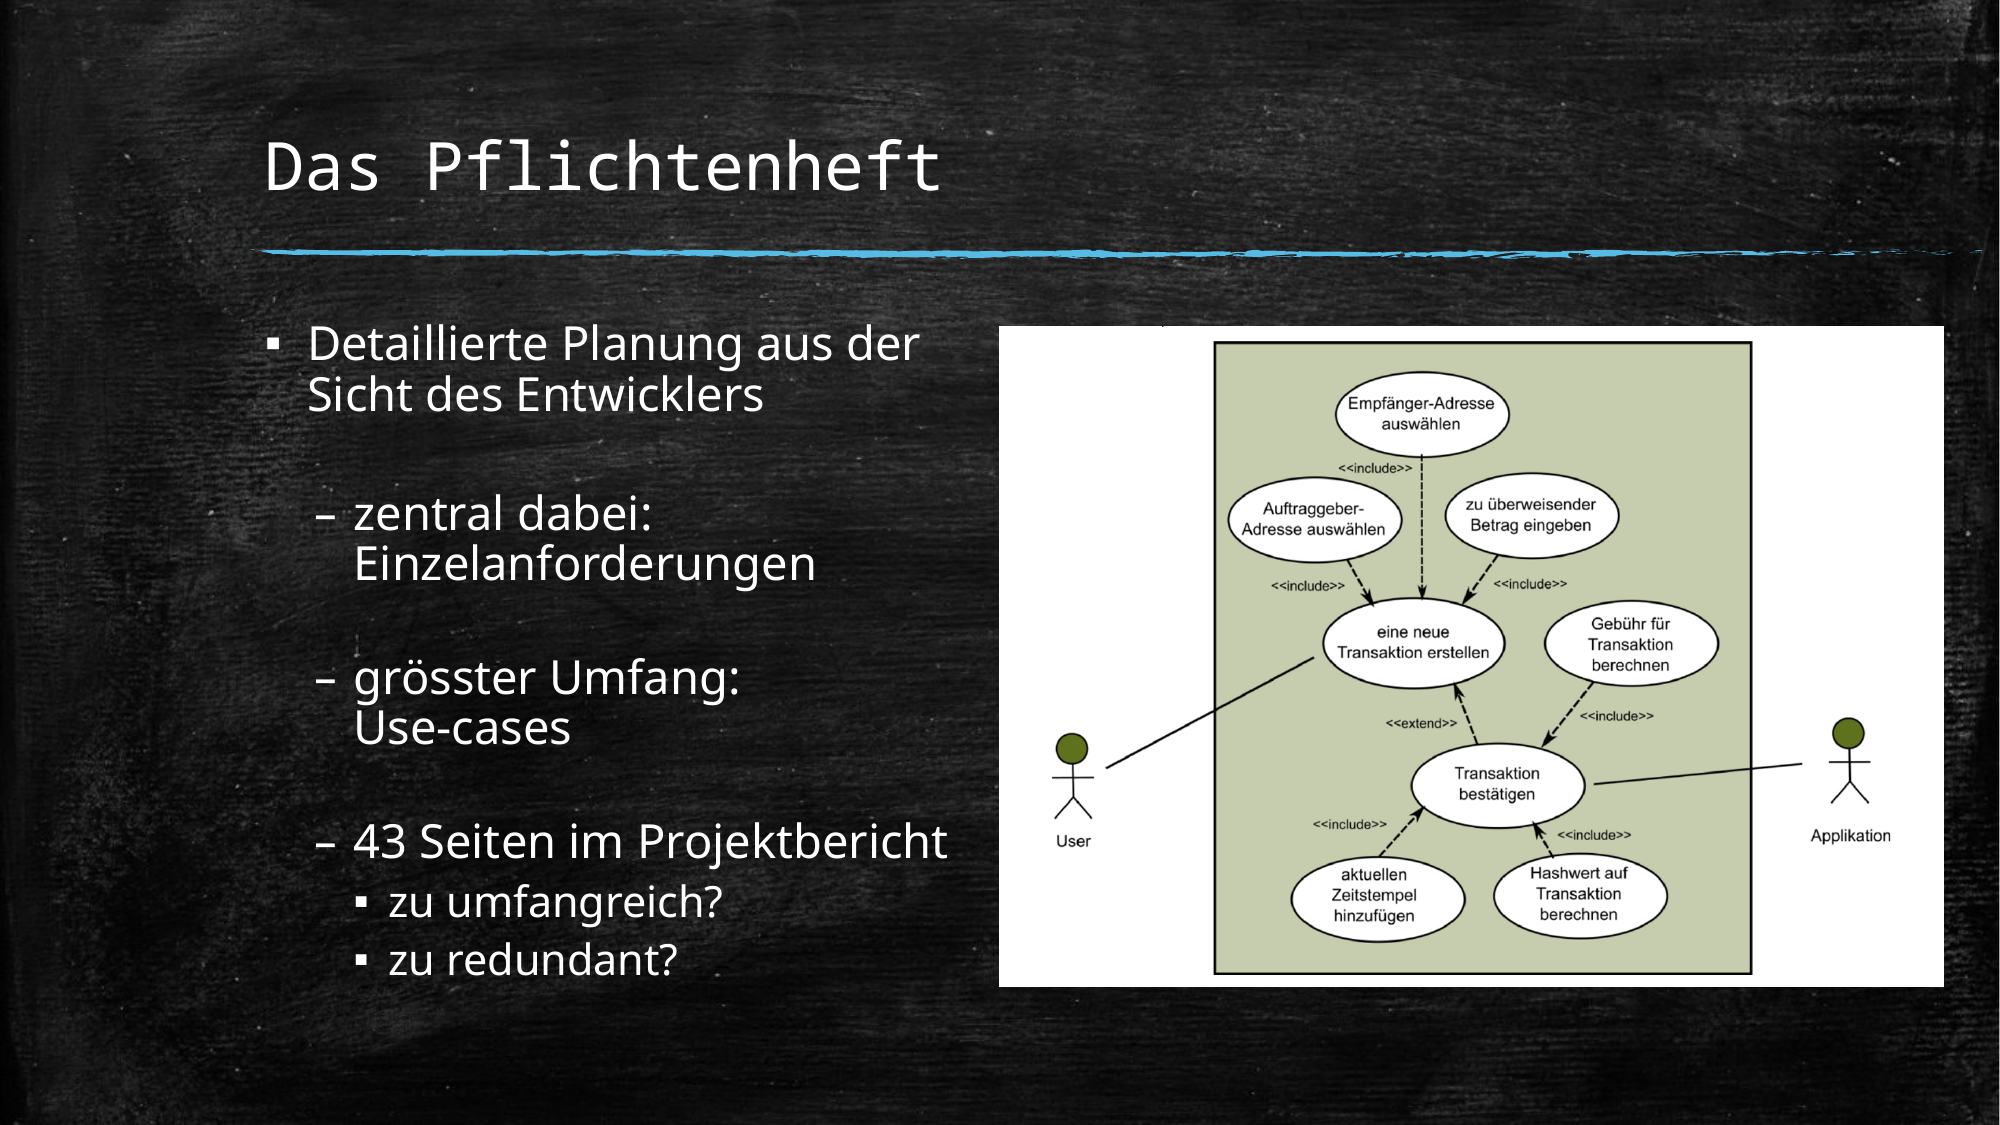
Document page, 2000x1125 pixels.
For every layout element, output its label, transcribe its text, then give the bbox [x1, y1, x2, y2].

title Das Pflichtenheft [249, 45, 1750, 213]
list Detaillierte Planung aus der Sicht des Entwicklers zentral dabei: Einzelanforderungen grösster Umfang: Use-cases 43 Seiten im Projektbericht zu umfangreich? zu redundant? [249, 312, 975, 1035]
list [999, 326, 1944, 987]
